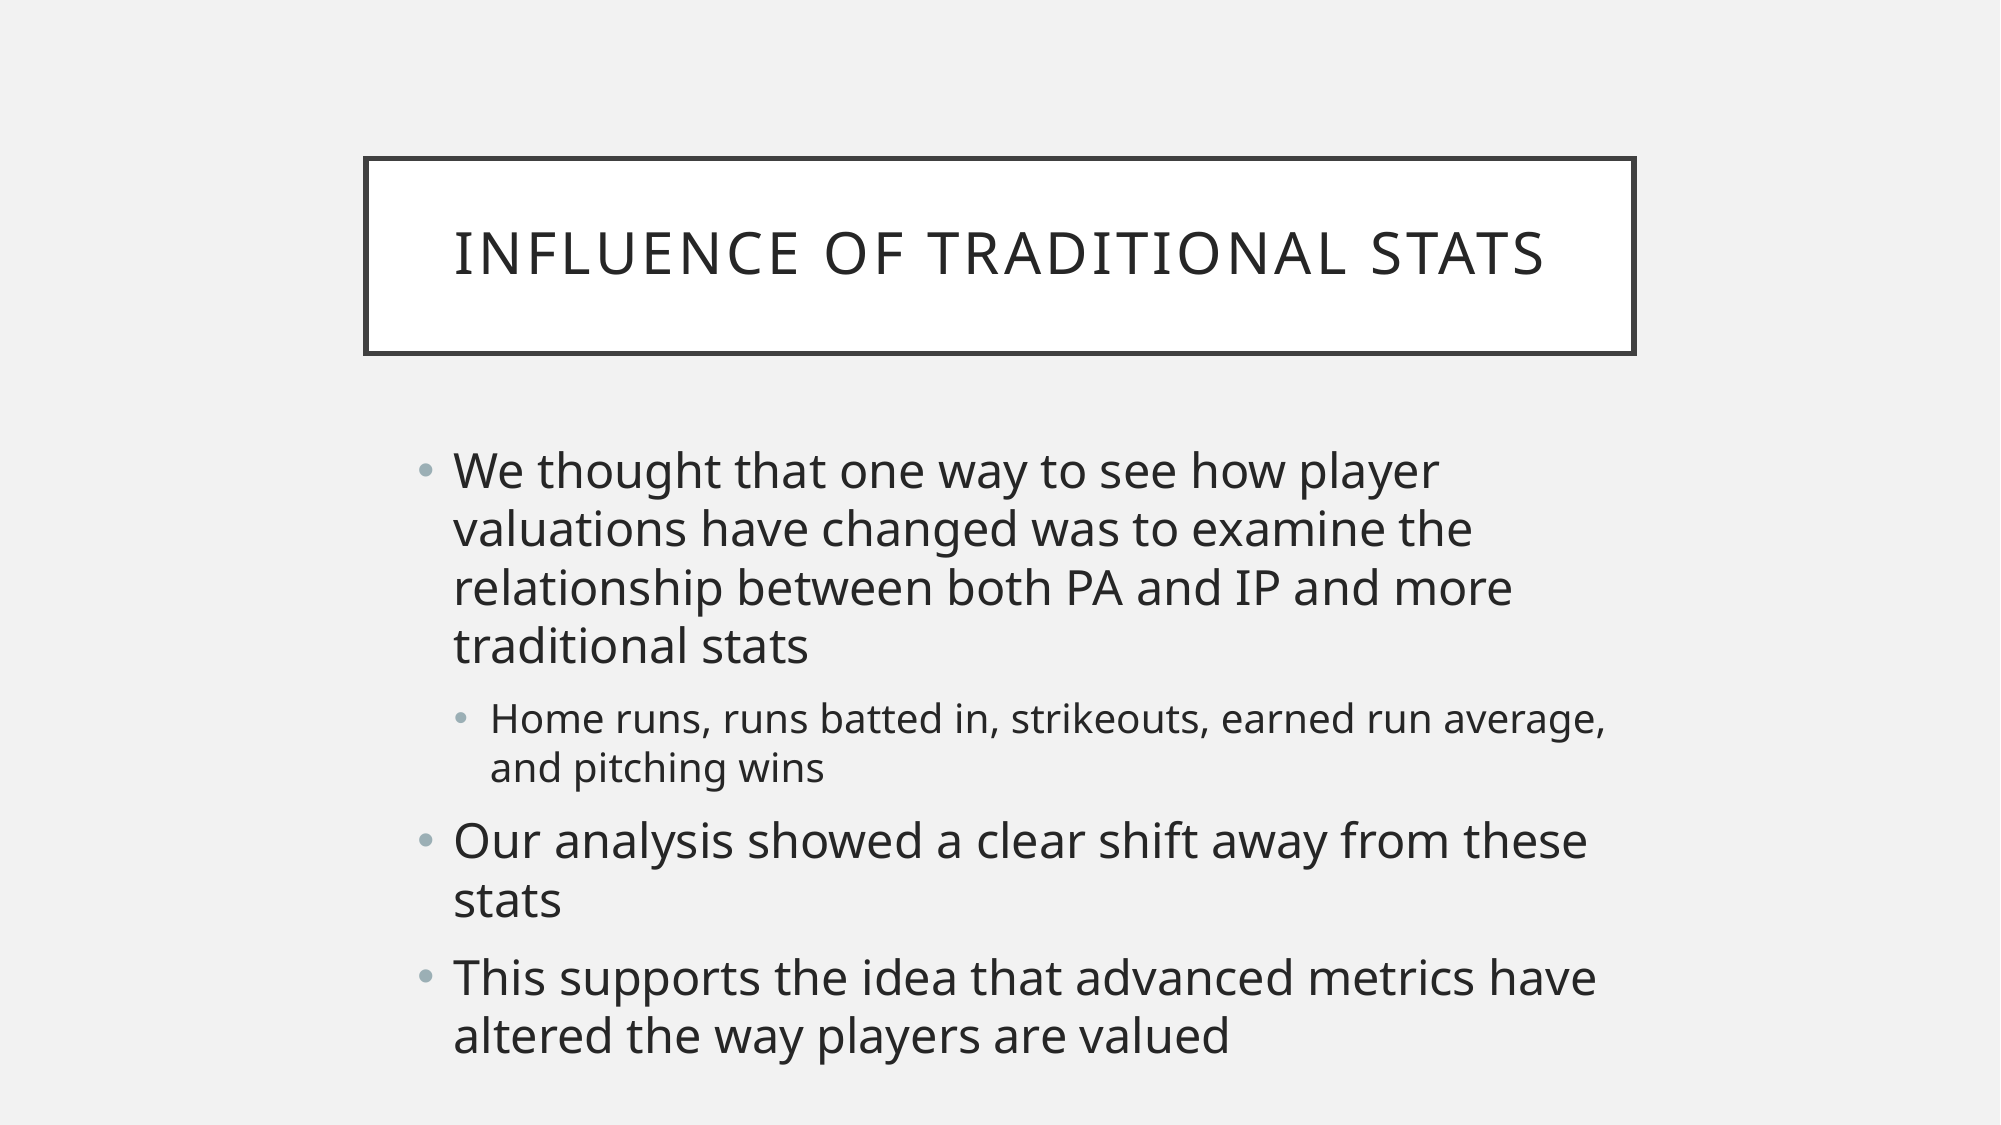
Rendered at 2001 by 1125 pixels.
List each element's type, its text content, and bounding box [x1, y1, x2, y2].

list We thought that one way to see how player valuations have changed was to examine the relationship between both PA and IP and more traditional stats Home runs, runs batted in, strikeouts, earned run average, and pitching wins Our analysis showed a clear shift away from these stats This supports the idea that advanced metrics have altered the way players are valued [366, 432, 1634, 1072]
title Influence of traditional stats [363, 156, 1637, 356]
